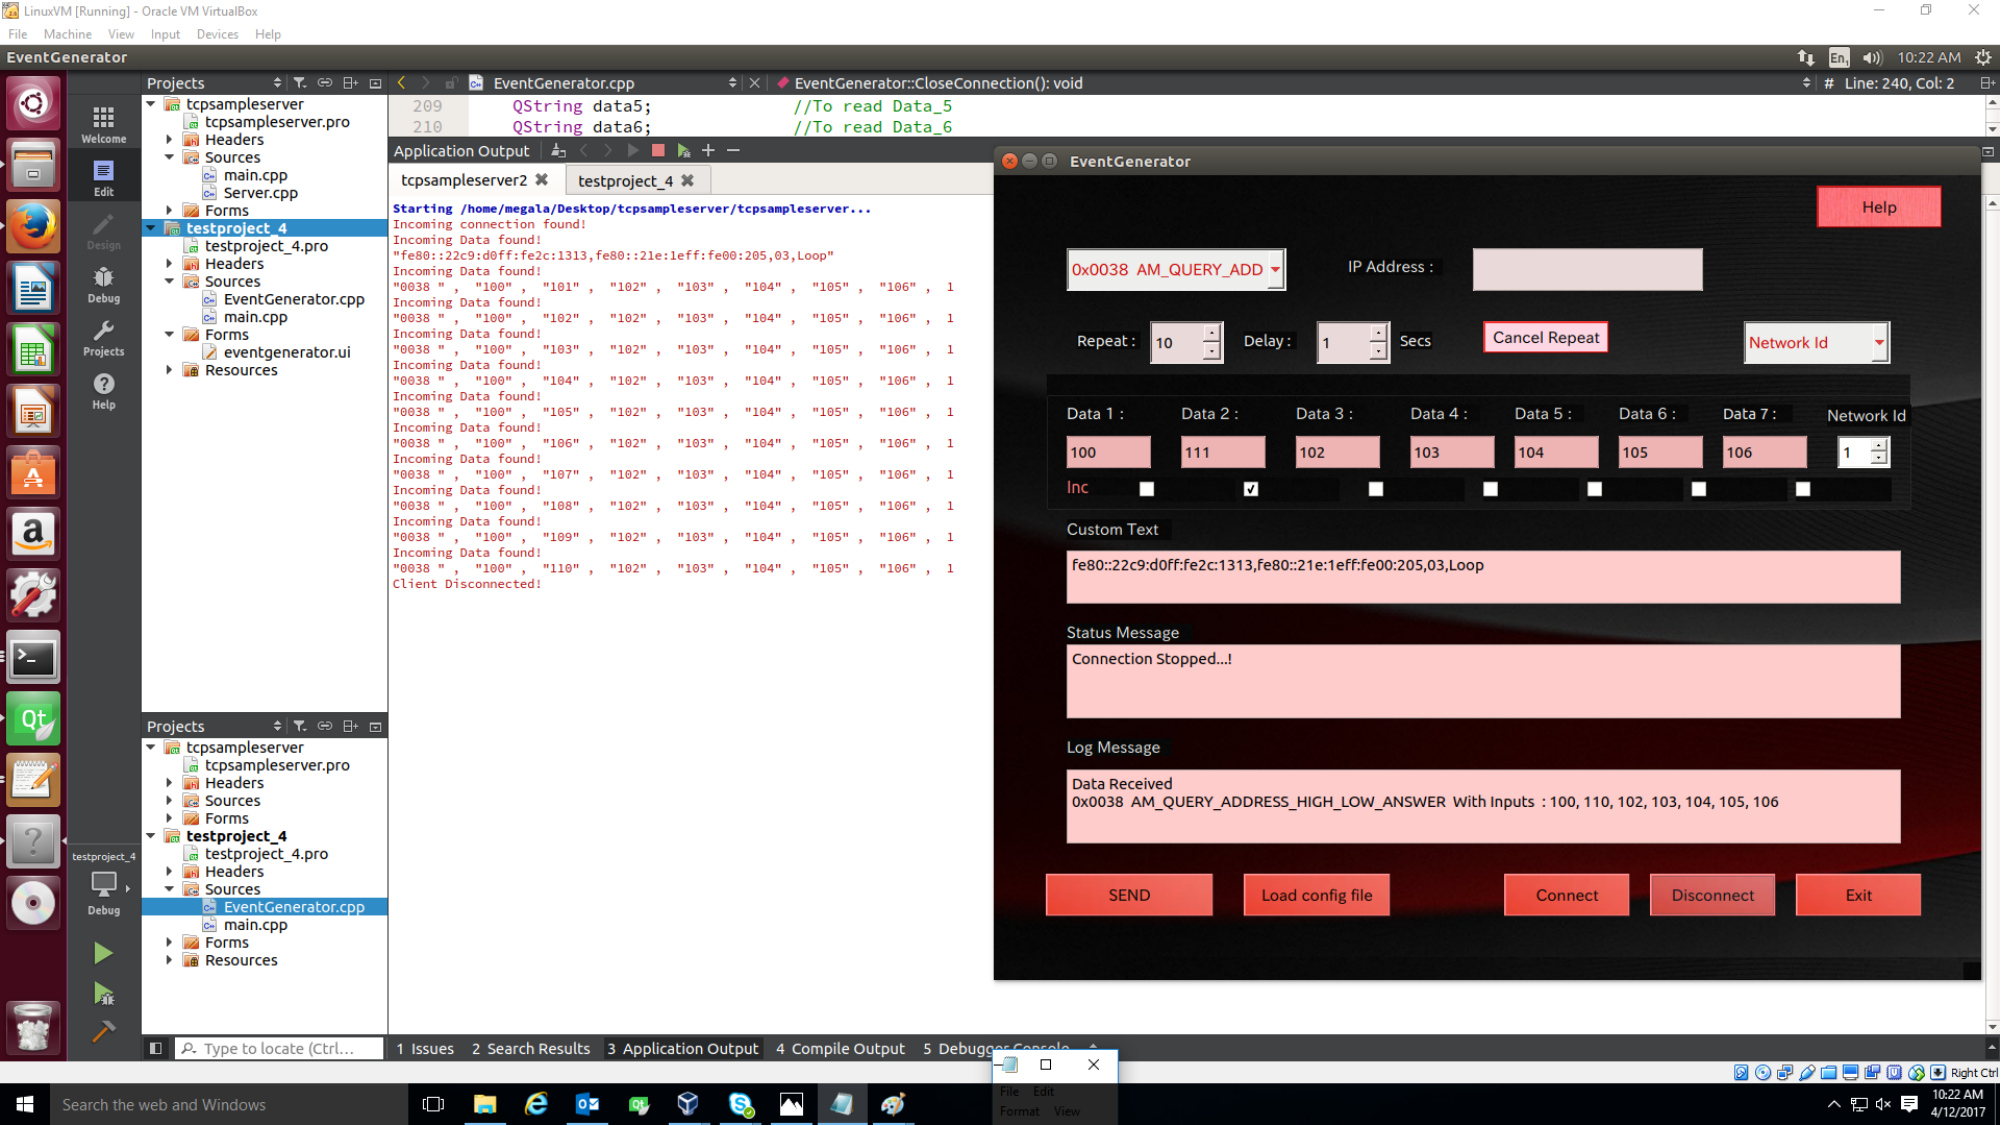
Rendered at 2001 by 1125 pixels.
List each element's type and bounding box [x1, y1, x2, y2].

list [0, 0, 2000, 1125]
